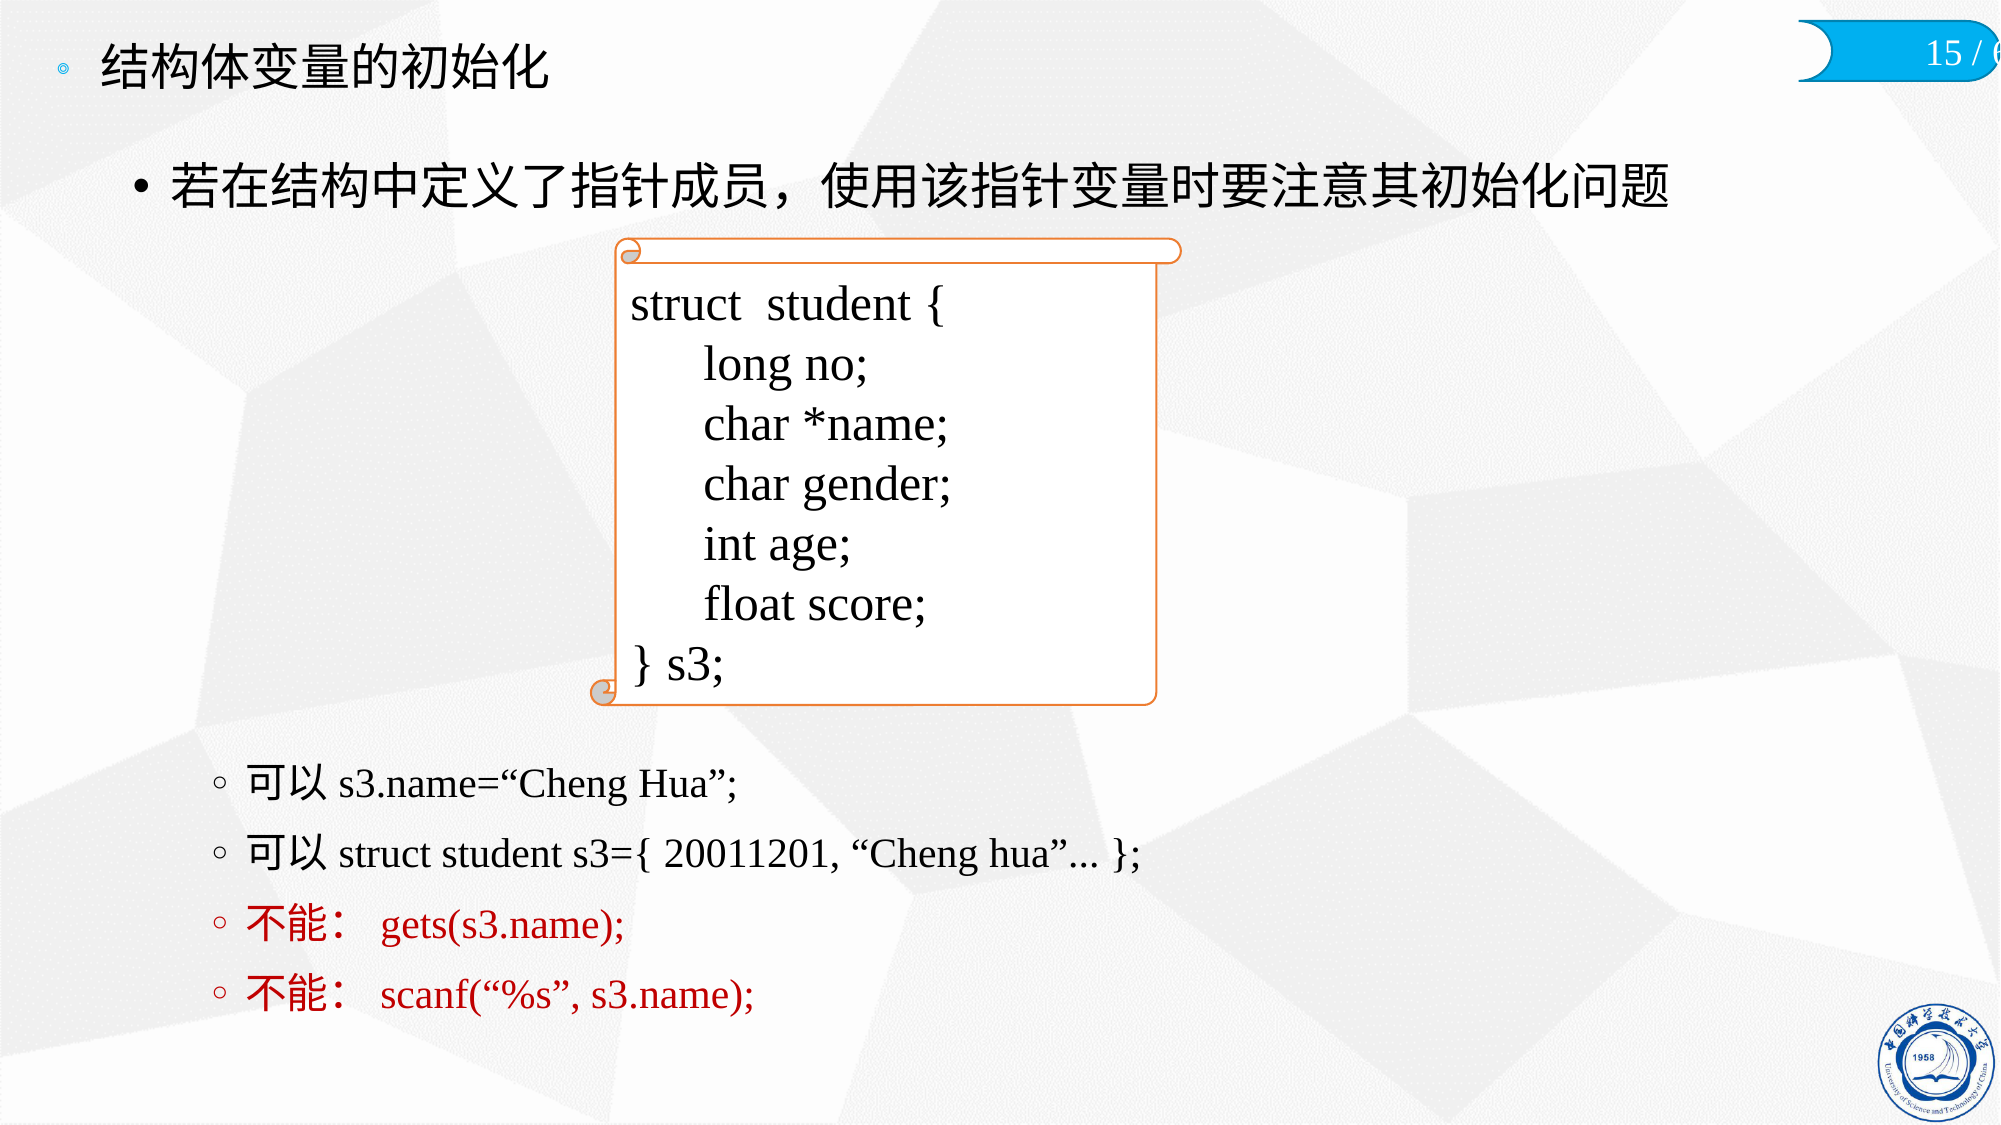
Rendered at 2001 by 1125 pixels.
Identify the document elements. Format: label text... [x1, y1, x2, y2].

list 若在结构中定义了指针成员，使用该指针变量时要注意其初始化问题 可以s3.name=“Cheng Hua”; 可以struct student s3={ 20011201, “Cheng hua”... }; 不能：gets(s3.name); 不能：scanf(“%s”, s3.name); [117, 153, 1875, 1065]
picture [0, 0, 2000, 1125]
title 结构体变量的初始化 [41, 34, 997, 105]
text_box struct student { long no; char *name; char gender; int age; float score; } s3; [589, 237, 1182, 707]
